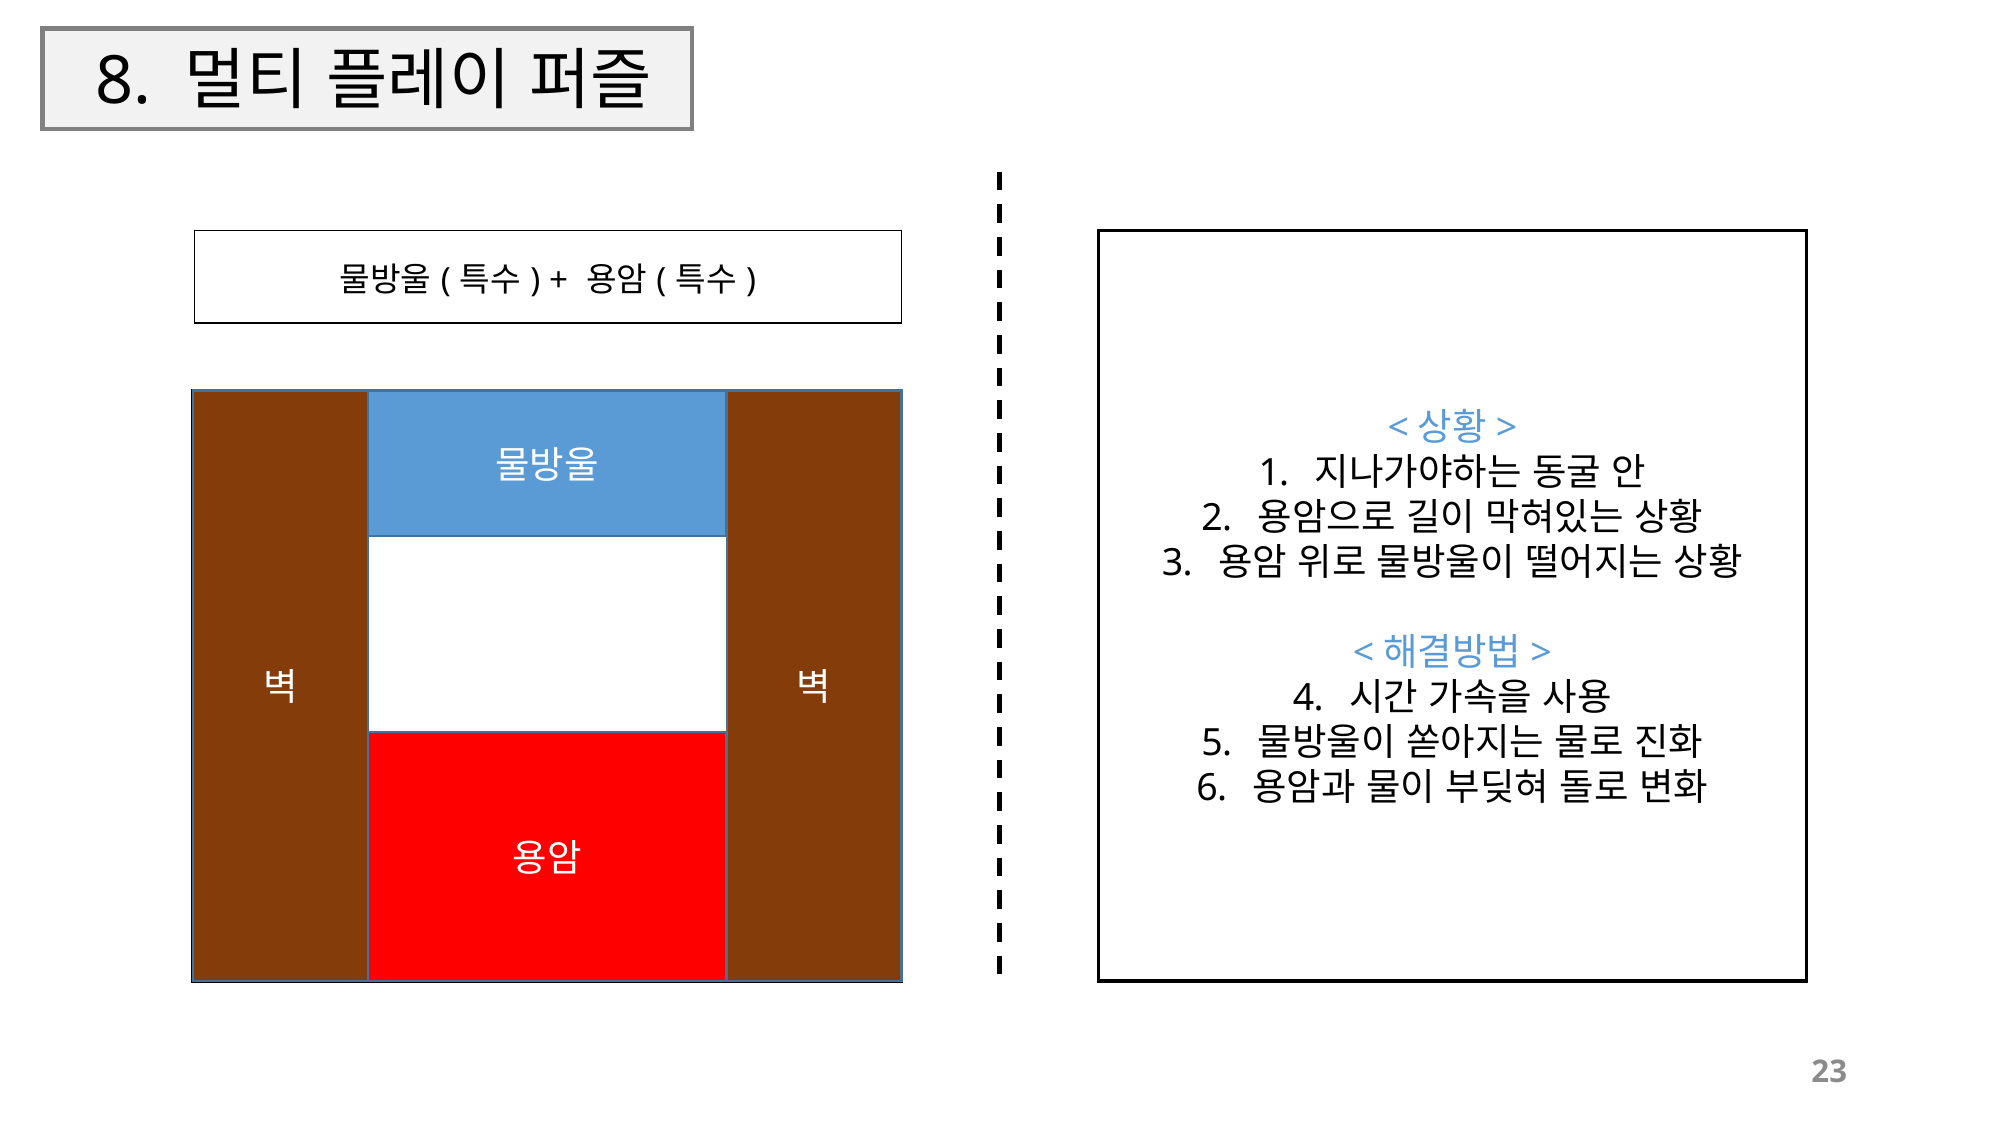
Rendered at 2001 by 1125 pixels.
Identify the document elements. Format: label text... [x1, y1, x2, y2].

slide_number 23 [1412, 1042, 1863, 1103]
text_box 벽 [192, 389, 369, 982]
title 8. 멀티 플레이 퍼즐 [63, 27, 685, 126]
text_box <상황> 지나가야하는 동굴 안 용암으로 길이 막혀있는 상황 용암 위로 물방울이 떨어지는 상황 <해결방법> 시간 가속을 사용 물방울이 쏟아지는 물로 진화 용암과 물이 부딪혀 돌로 변화 [1097, 229, 1808, 982]
text_box [369, 537, 726, 731]
text_box 용암 [369, 731, 726, 982]
table_header 물방울(특수) + 용암(특수) [195, 231, 901, 322]
text_box 벽 [726, 389, 903, 982]
text_box 물방울 [369, 389, 726, 537]
